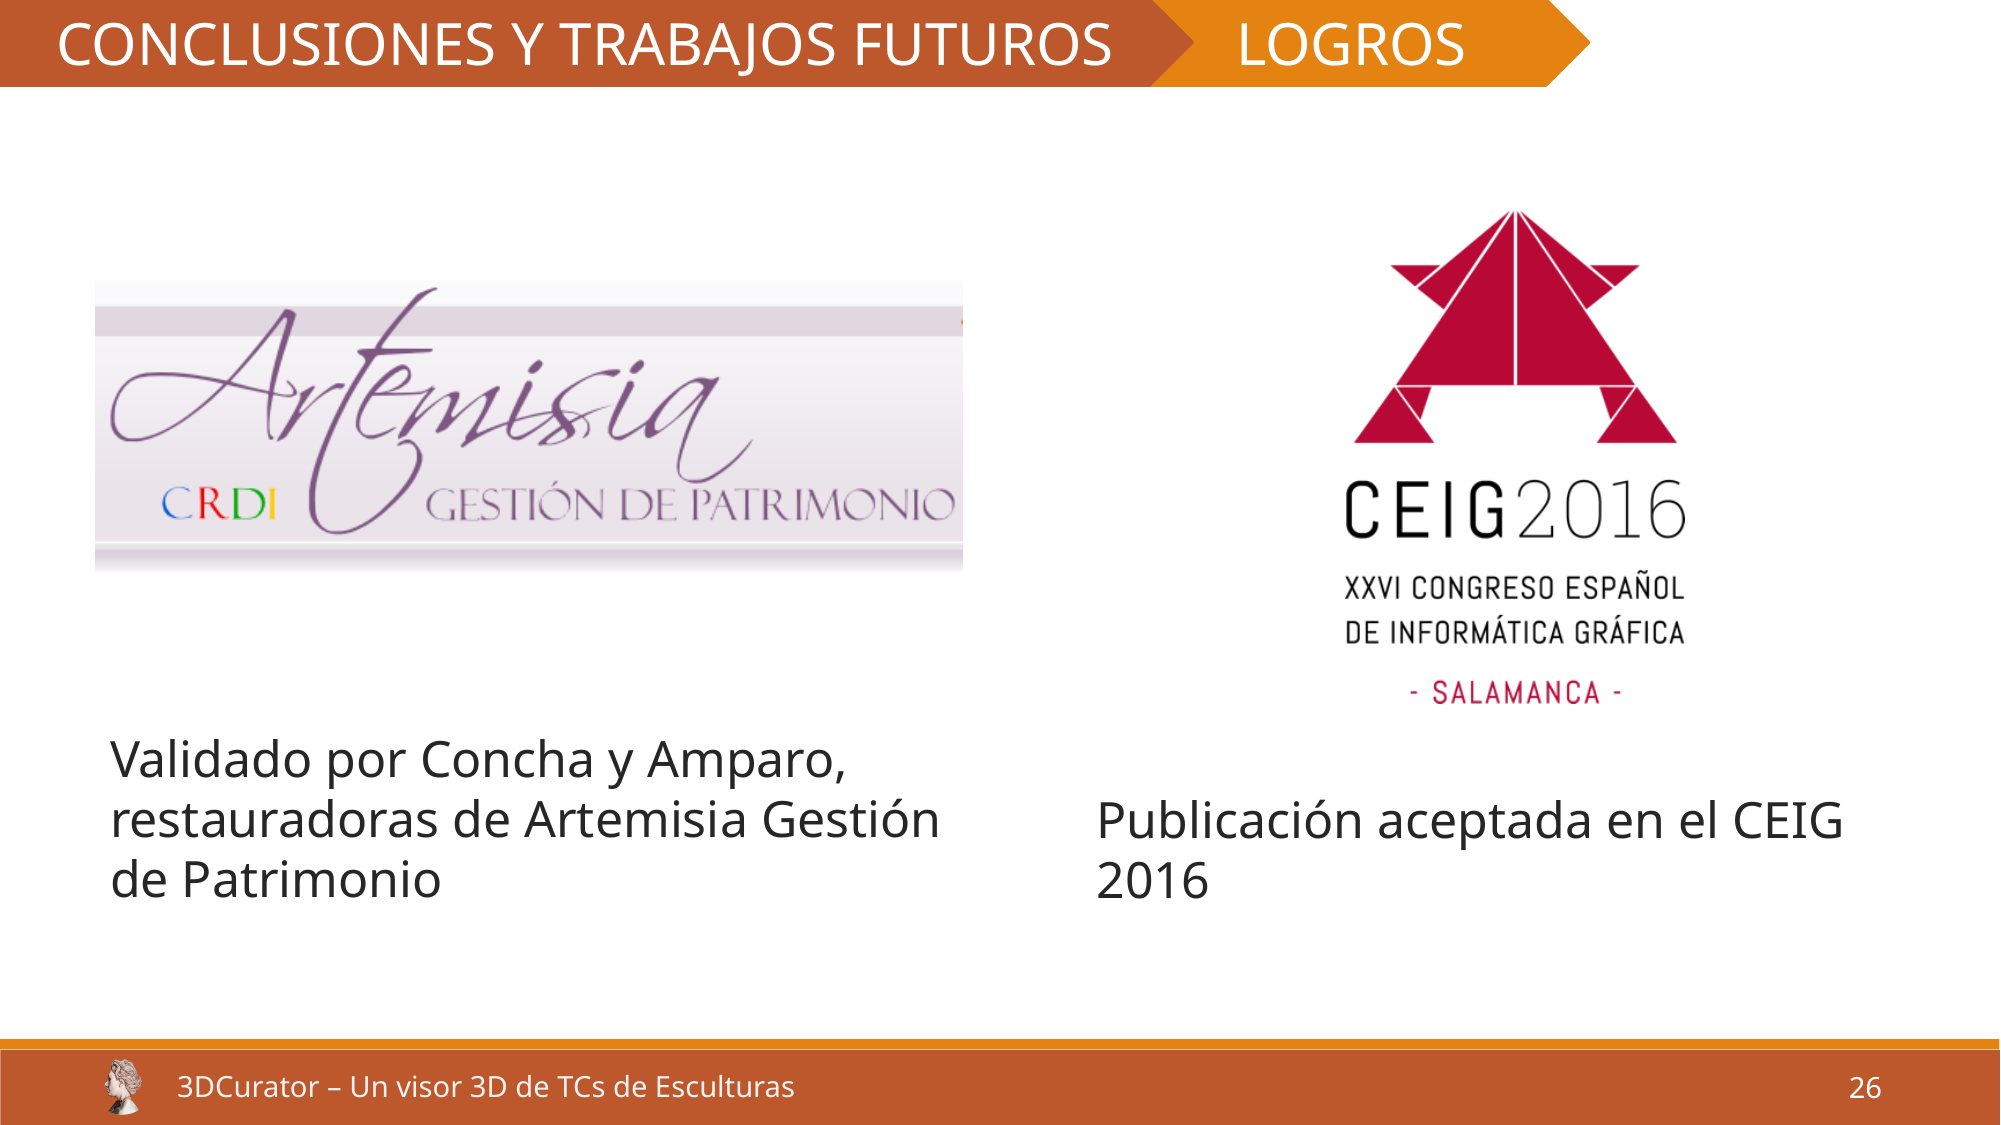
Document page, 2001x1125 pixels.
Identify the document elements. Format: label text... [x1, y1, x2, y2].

picture [94, 1059, 151, 1115]
text_box 3DCurator – Un visor 3D de TCs de Esculturas [162, 1061, 984, 1111]
text_box LOGROS [1151, 0, 1591, 87]
text_box 26 [1681, 1059, 1898, 1120]
picture [1345, 210, 1686, 704]
text_box Publicación aceptada en el CEIG 2016 [1081, 781, 1949, 916]
text_box CONCLUSIONES Y TRABAJOS FUTUROS [0, 0, 1194, 87]
text_box Validado por Concha y Amparo, restauradoras de Artemisia Gestión de Patrimonio [95, 720, 963, 916]
picture [94, 279, 964, 578]
